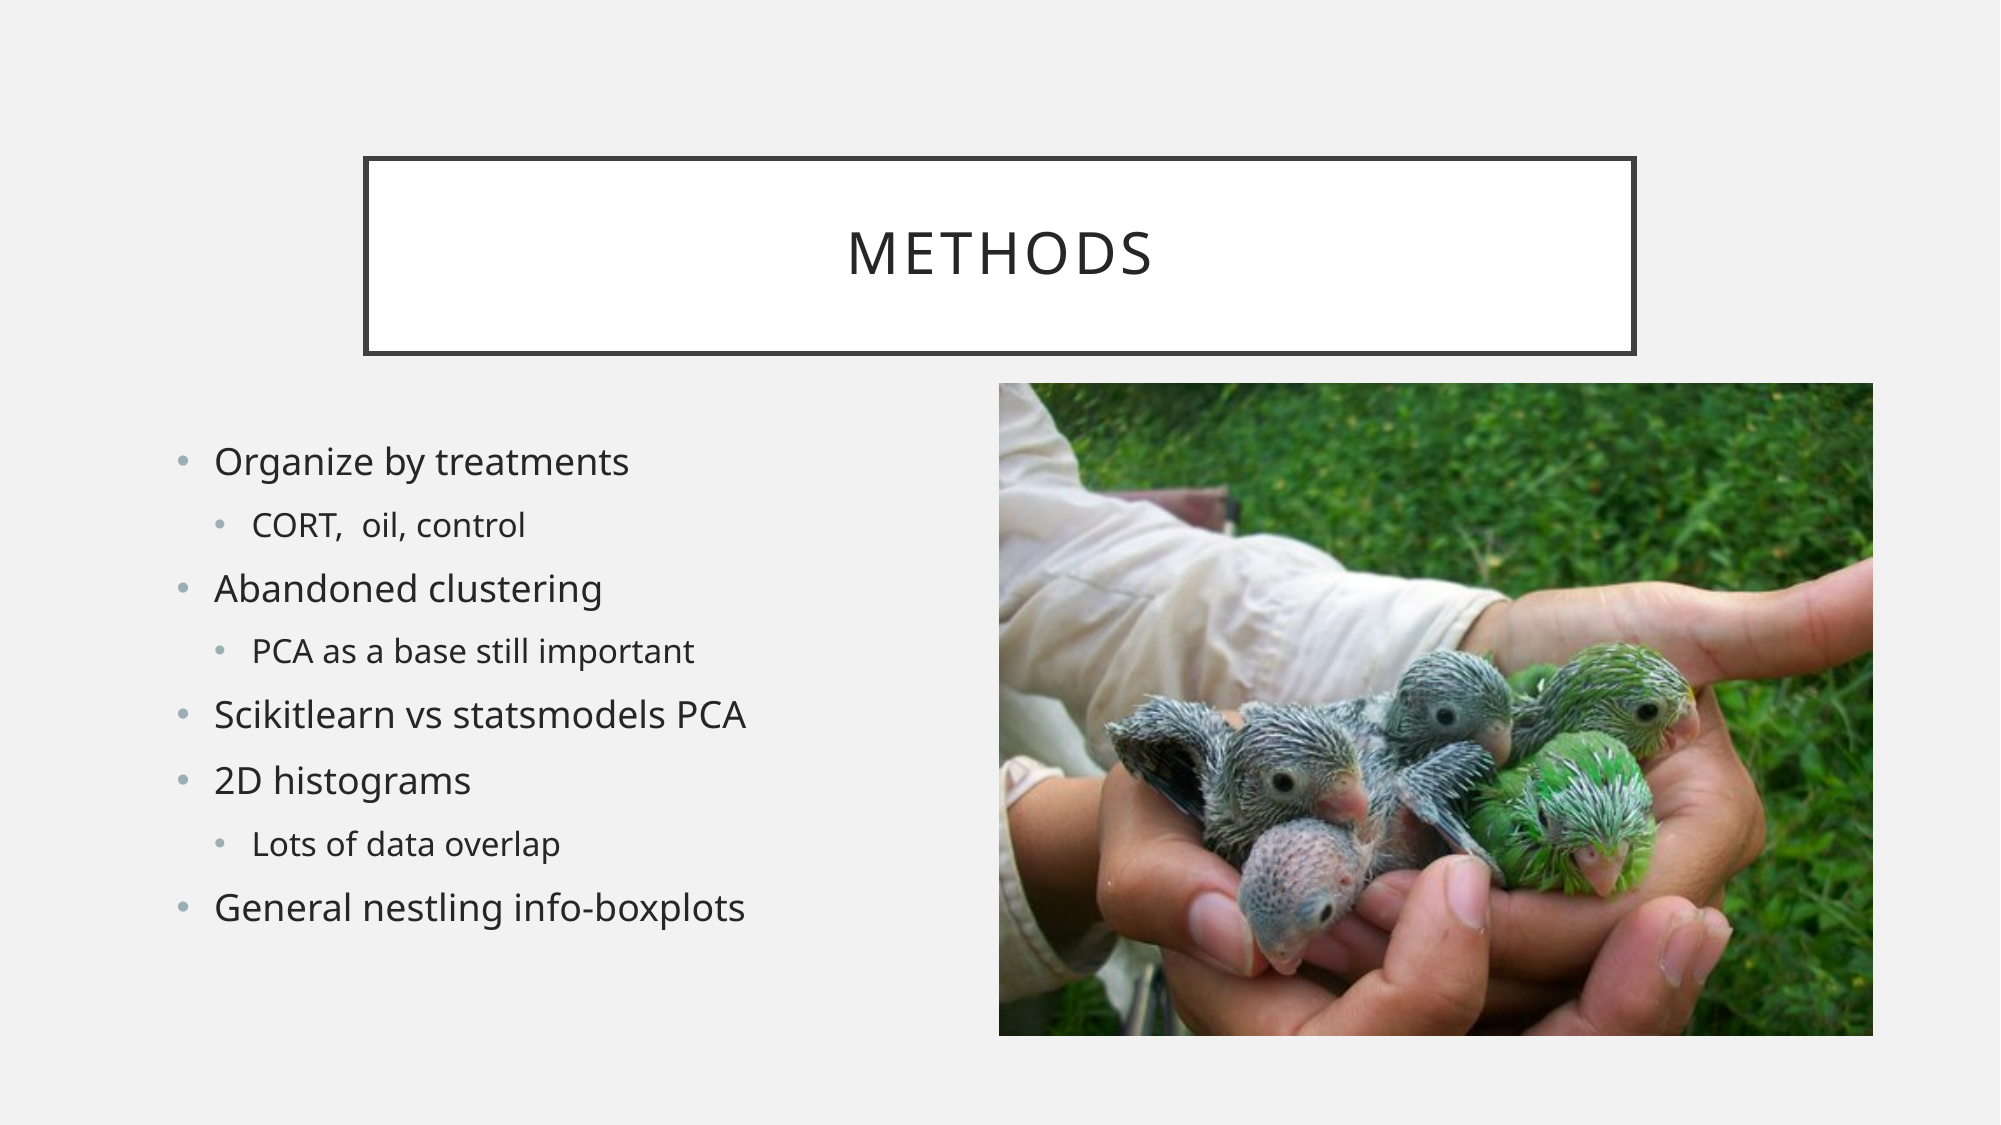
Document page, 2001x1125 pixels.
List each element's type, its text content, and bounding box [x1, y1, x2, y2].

picture [999, 383, 1873, 1036]
list Organize by treatments CORT, oil, control Abandoned clustering PCA as a base still important Scikitlearn vs statsmodels PCA 2D histograms Lots of data overlap General nestling info-boxplots [161, 430, 999, 940]
title Methods [363, 156, 1637, 356]
